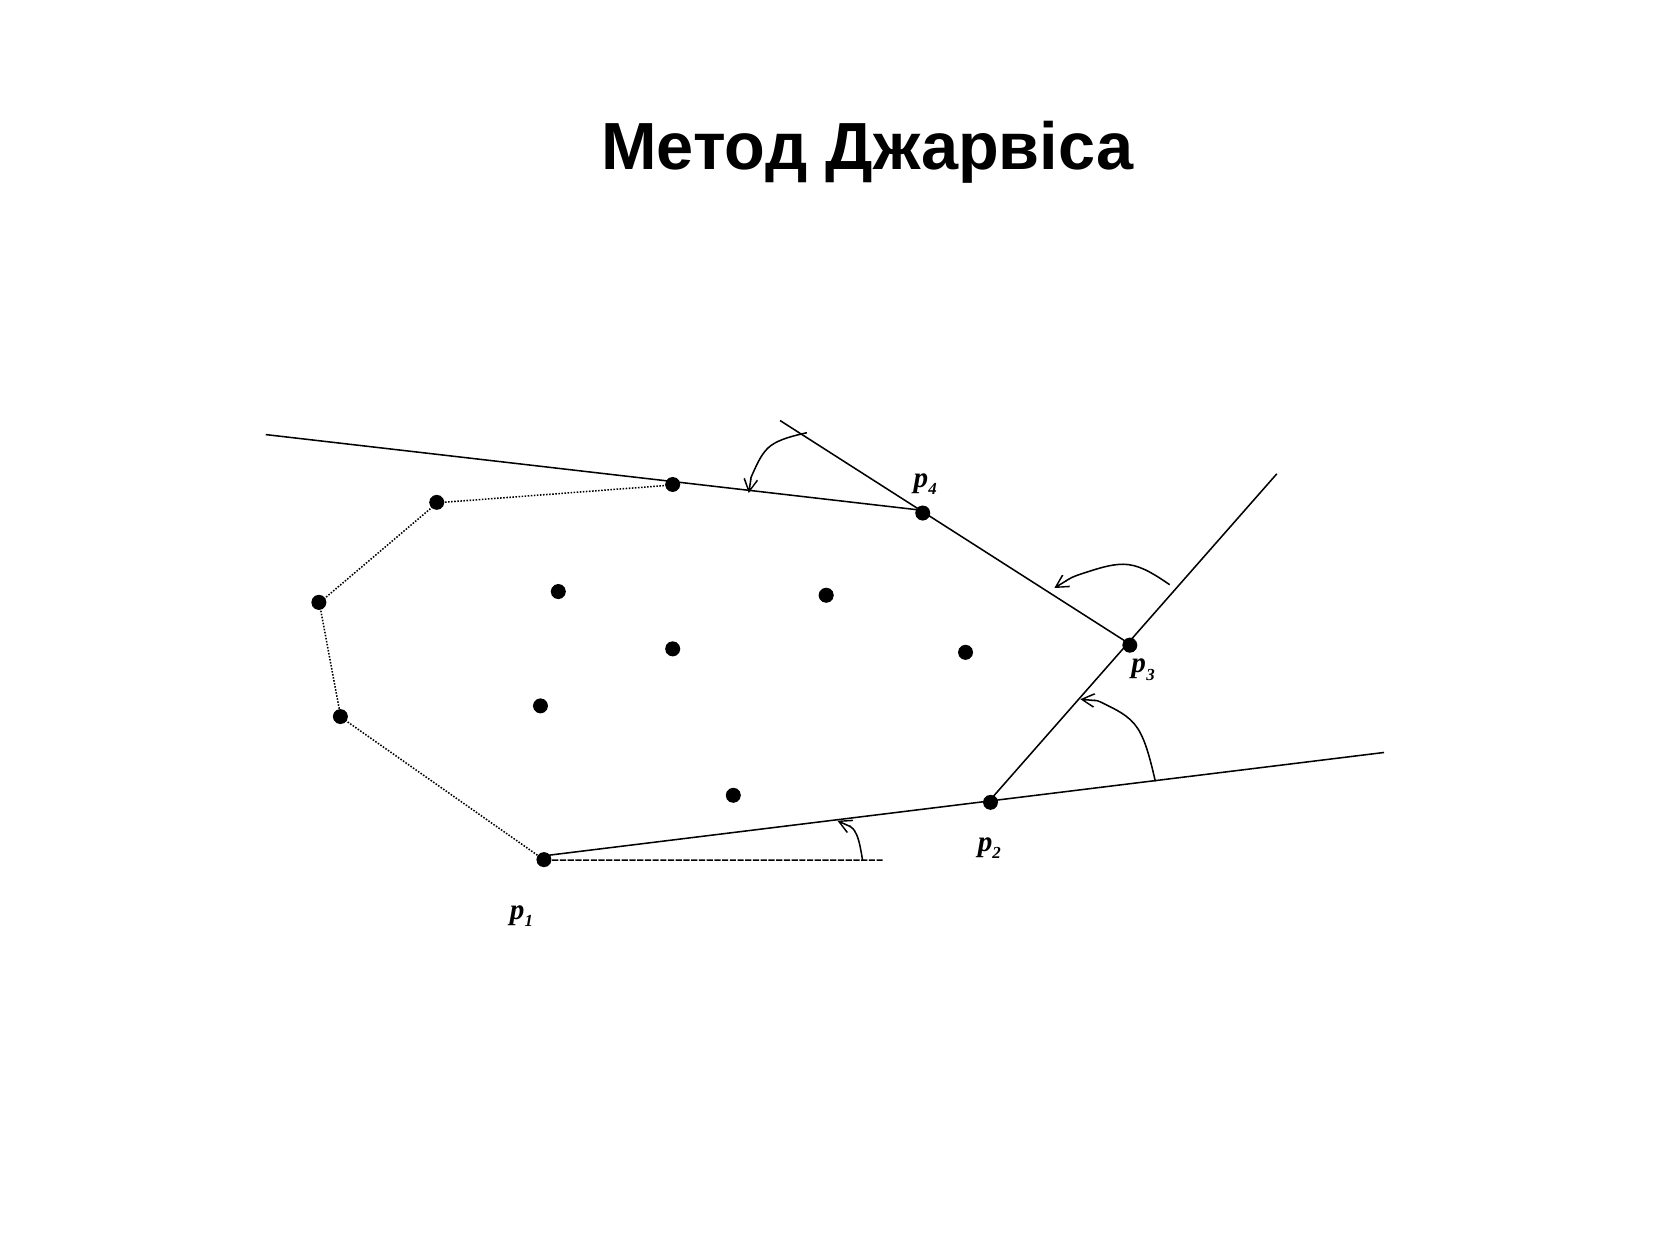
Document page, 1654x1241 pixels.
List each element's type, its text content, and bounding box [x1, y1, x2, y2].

title Метод Джарвіса [82, 39, 1571, 247]
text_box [265, 413, 1384, 975]
